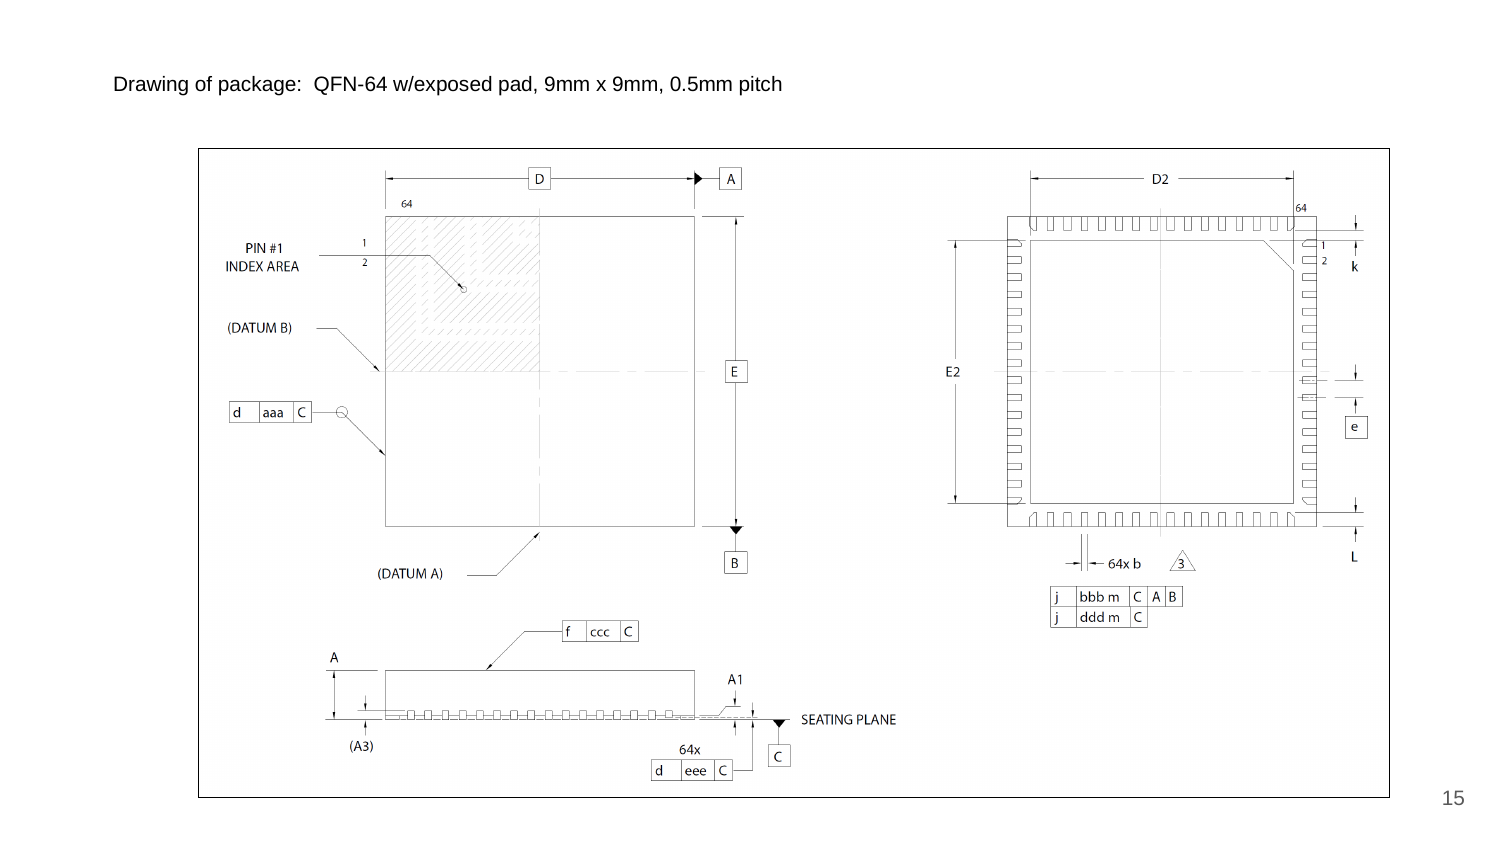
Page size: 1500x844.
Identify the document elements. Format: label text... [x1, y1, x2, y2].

picture [197, 148, 1391, 798]
text_box Drawing of package: QFN-64 w/exposed pad, 9mm x 9mm, 0.5mm pitch [98, 55, 1318, 121]
slide_number 15 [1389, 764, 1480, 830]
